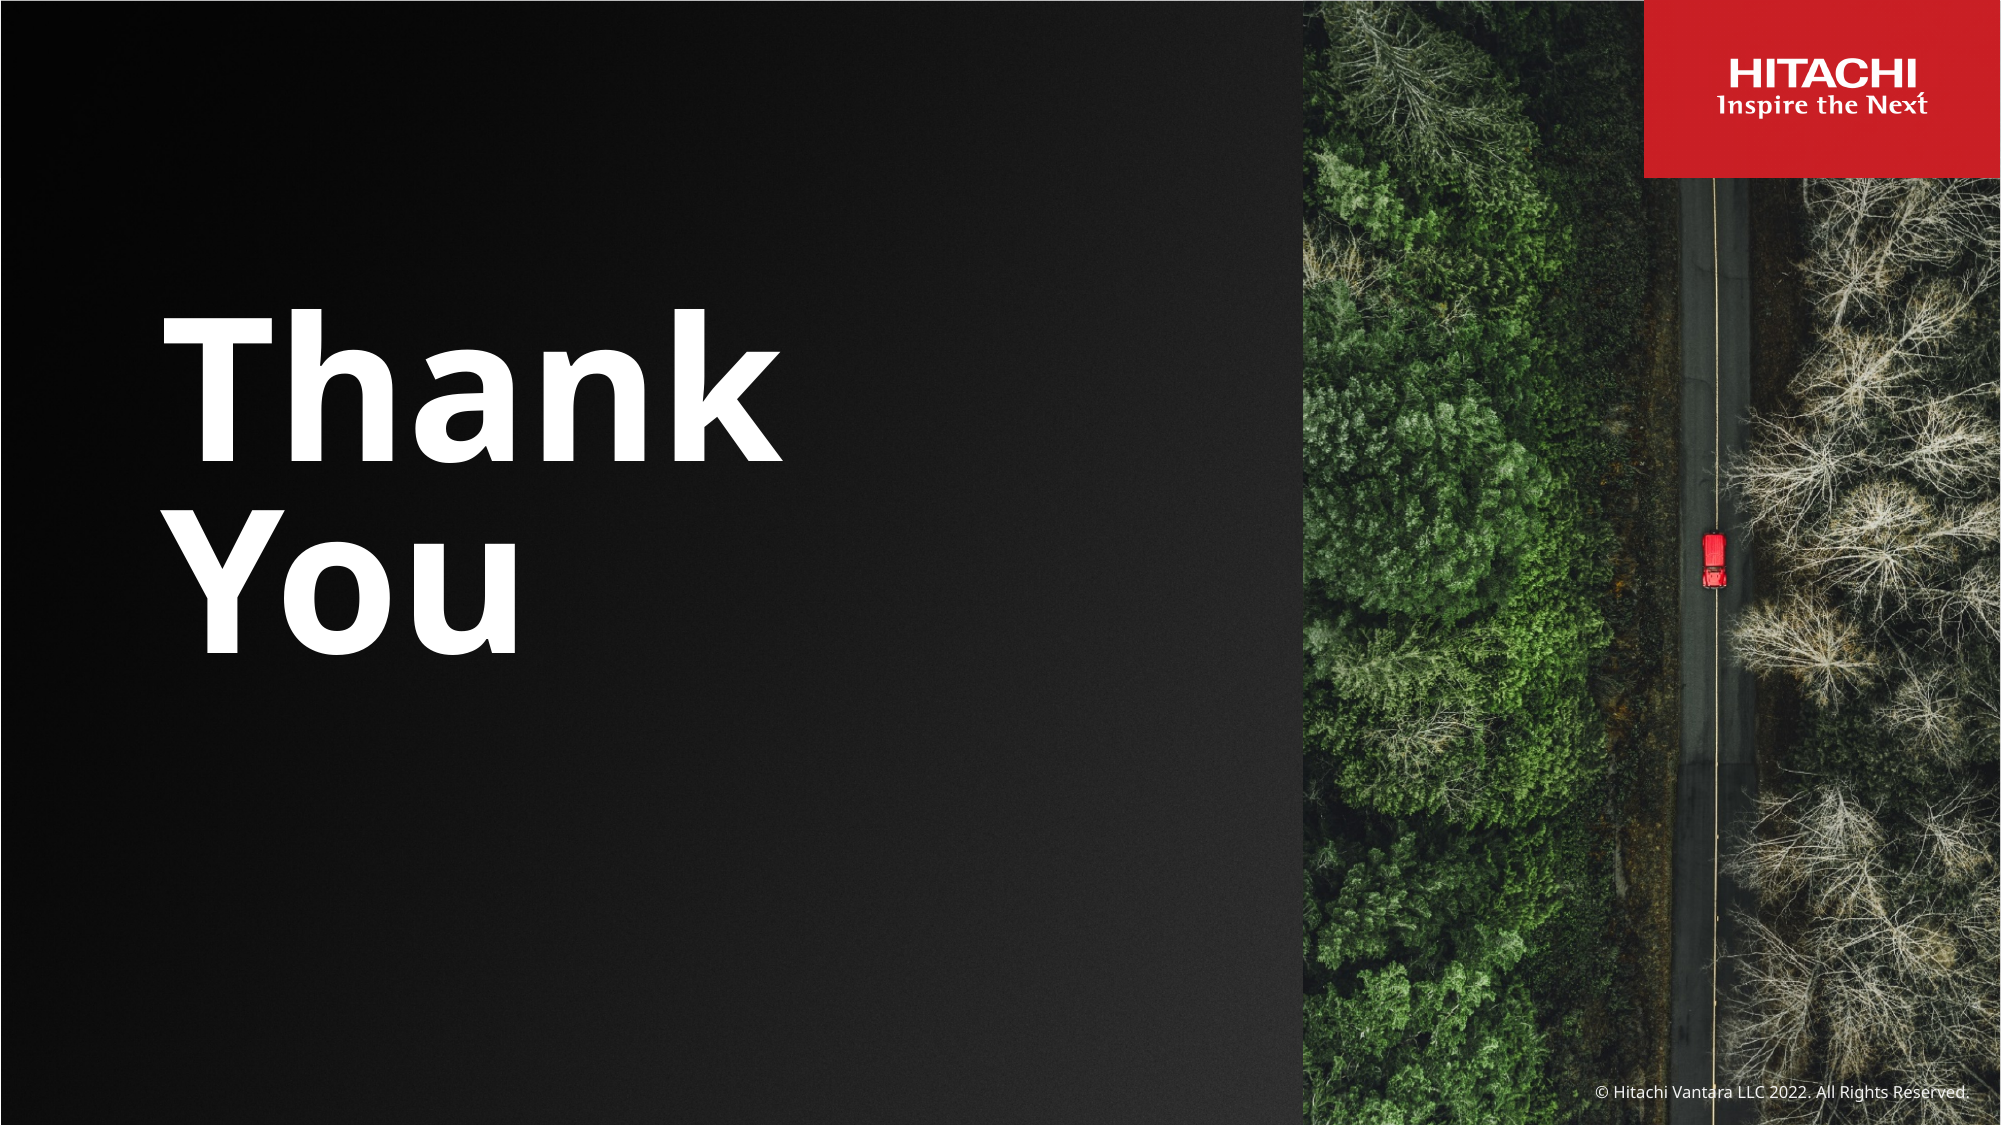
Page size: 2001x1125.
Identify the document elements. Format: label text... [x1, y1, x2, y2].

title Thank You [149, 307, 1135, 733]
picture [3, 0, 2001, 1125]
